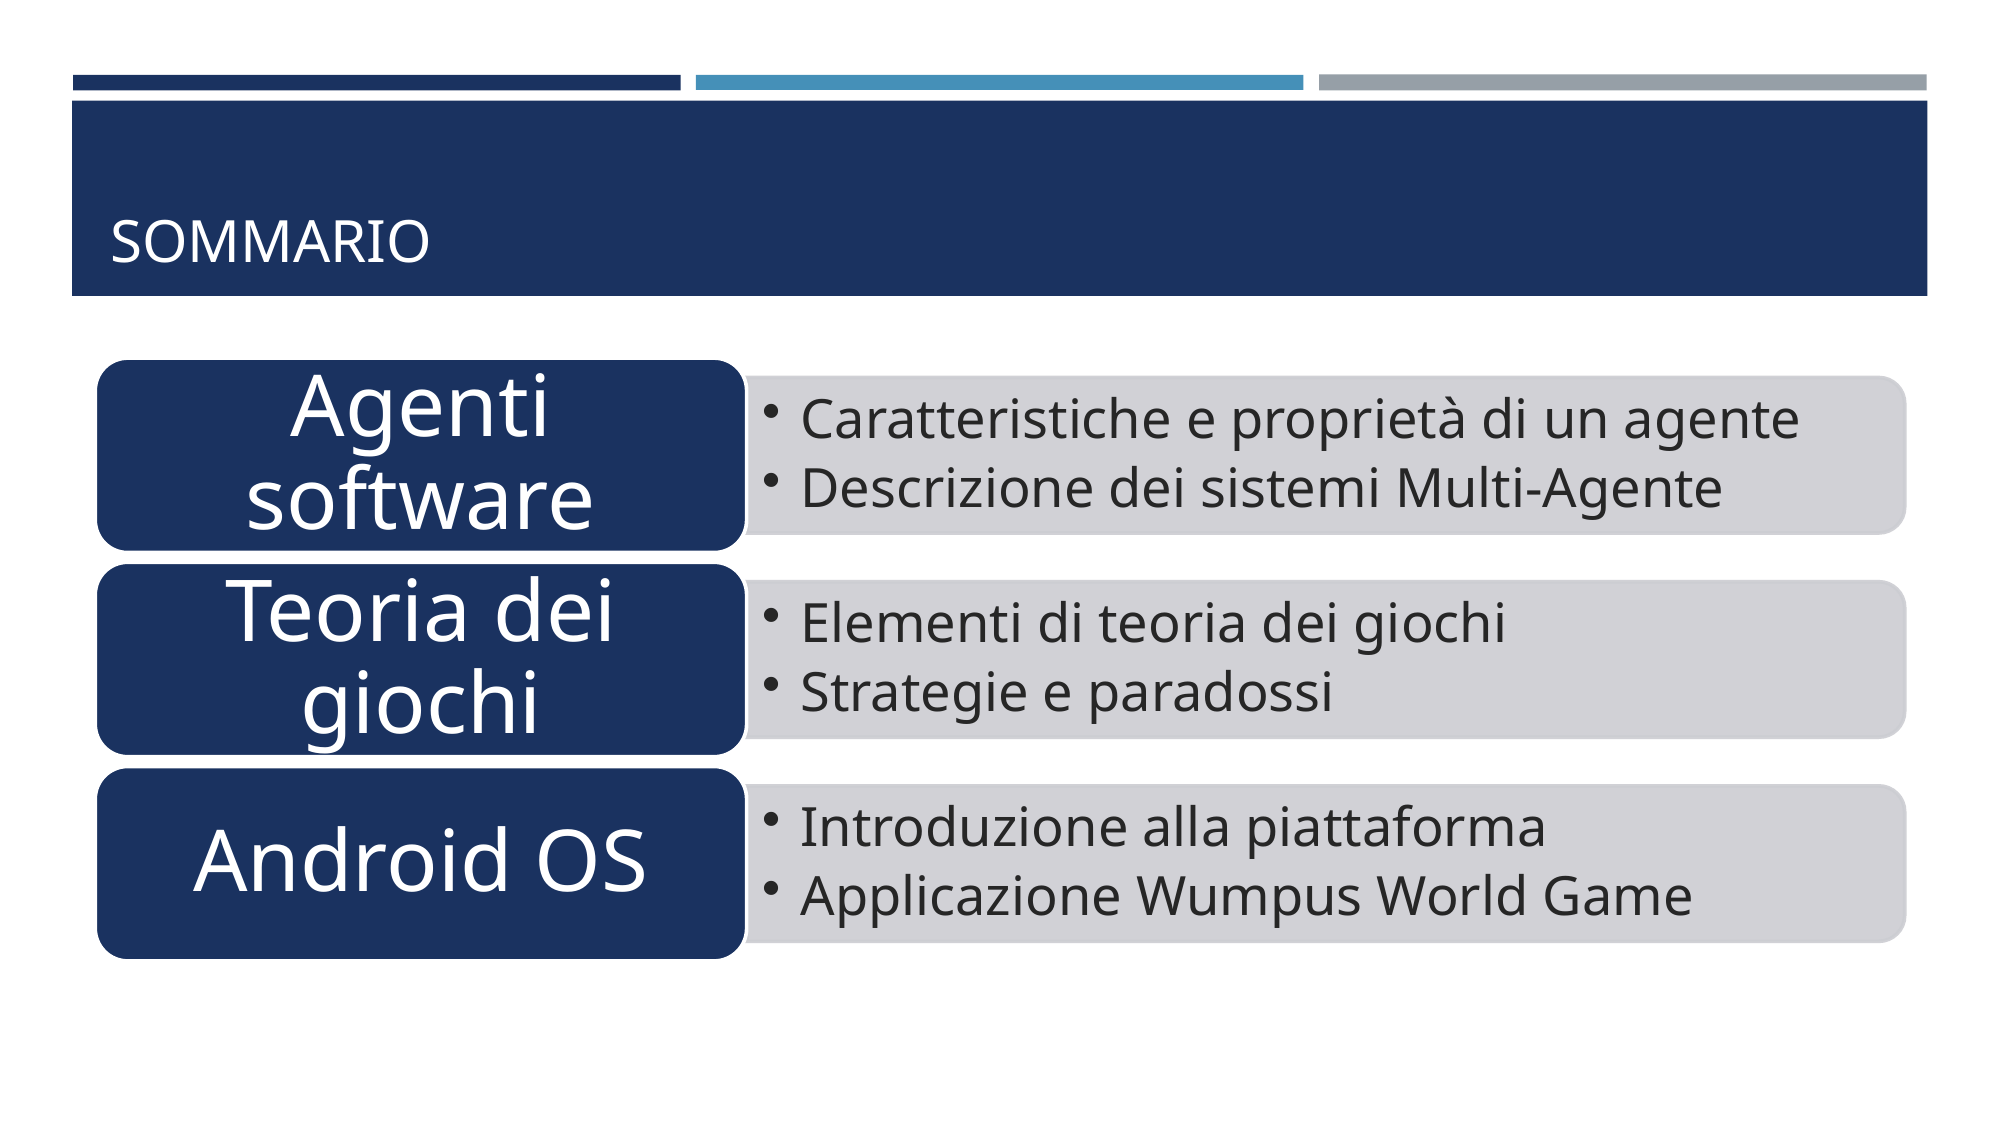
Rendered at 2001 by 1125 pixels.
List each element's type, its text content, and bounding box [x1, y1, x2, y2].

title Sommario [95, 115, 1905, 282]
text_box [95, 358, 1905, 961]
